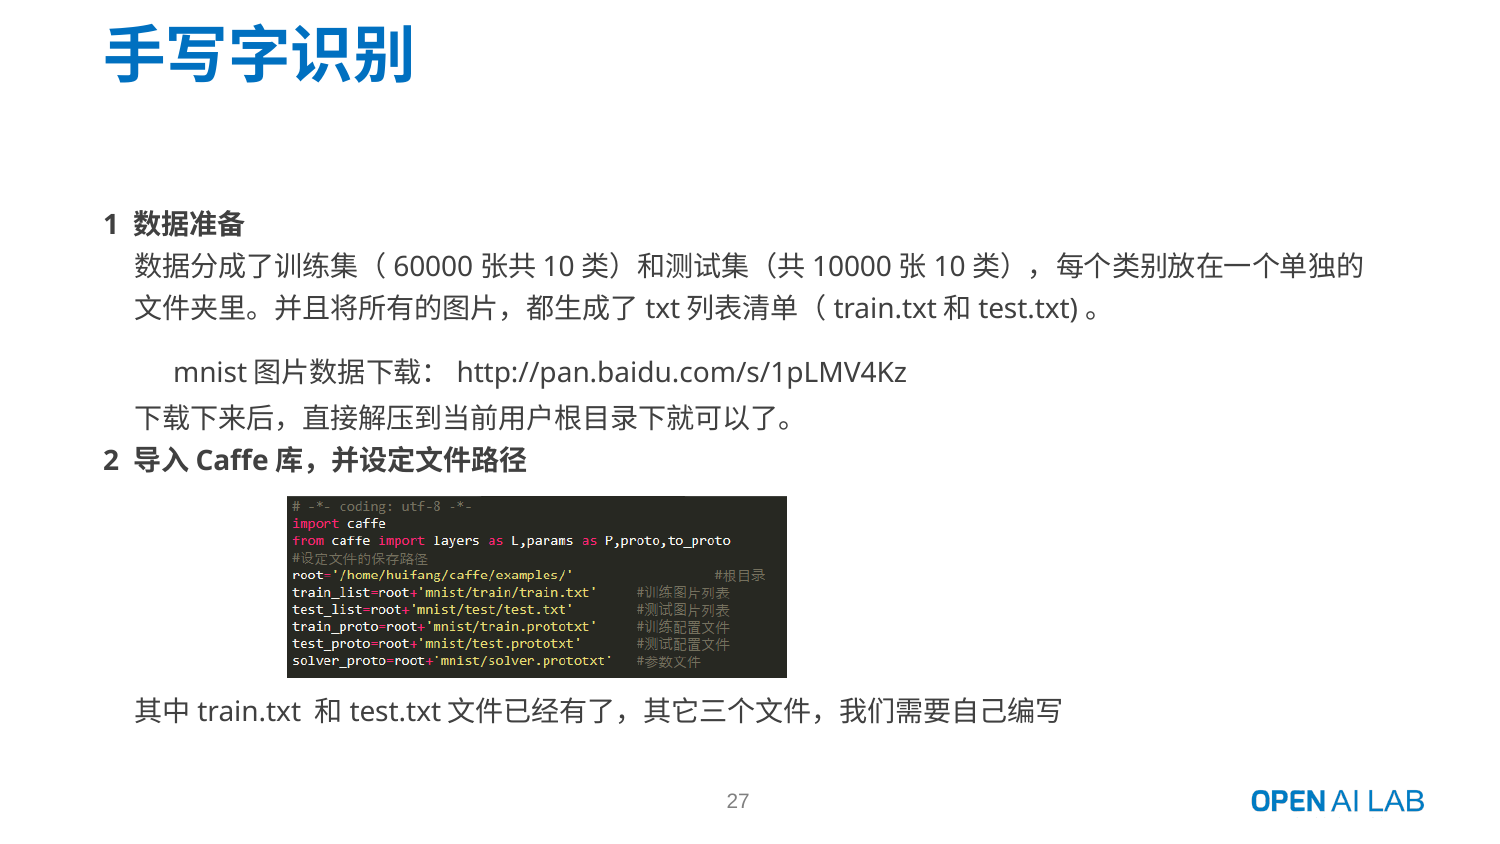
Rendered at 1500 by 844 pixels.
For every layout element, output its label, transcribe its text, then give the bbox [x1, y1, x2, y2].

picture [287, 496, 787, 678]
picture [1397, 775, 1433, 827]
list 1 数据准备 数据分成了训练集（60000张共10类）和测试集（共10000张10类），每个类别放在一个单独的 文件夹里。并且将所有的图片，都生成了txt列表清单（train.txt和test.txt)。 mnist图片数据下载：http://pan.baidu.com/s/1pLMV4Kz 下载下来后，直接解压到当前用户根目录下就可以了。 2 导入Caffe库，并设定文件路径 其中train.txt 和test.txt文件已经有了，其它三个文件，我们需要自己编写 [103, 178, 1397, 829]
title 手写字识别 [103, 14, 1397, 178]
